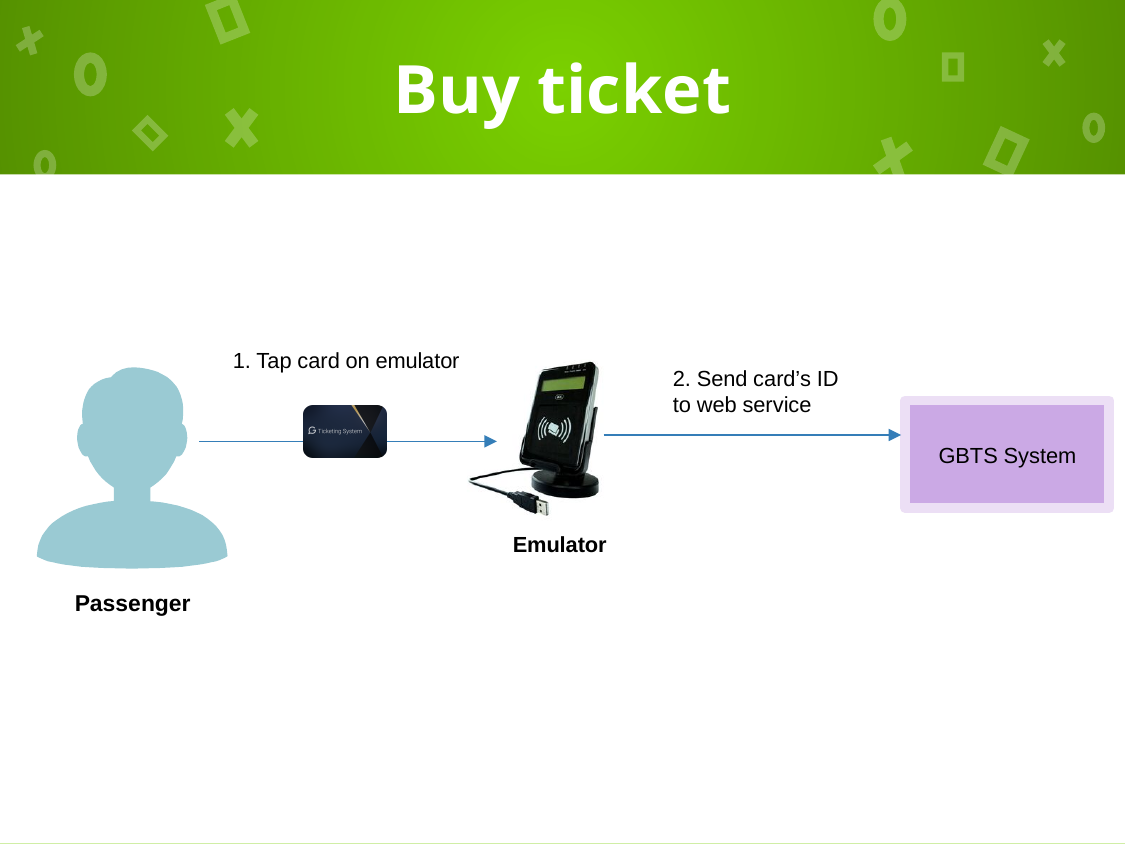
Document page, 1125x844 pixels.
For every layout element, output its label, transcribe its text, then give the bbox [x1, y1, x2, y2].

text_box Passenger [60, 581, 289, 624]
picture [303, 405, 388, 459]
picture [454, 354, 623, 523]
text_box Emulator [498, 523, 635, 565]
title Buy ticket [56, 0, 1069, 175]
text_box 2. Send card’s ID to web service [658, 357, 862, 425]
text_box [36, 367, 228, 569]
text_box 1. Tap card on emulator [218, 339, 496, 381]
text_box GBTS System [903, 398, 1111, 510]
